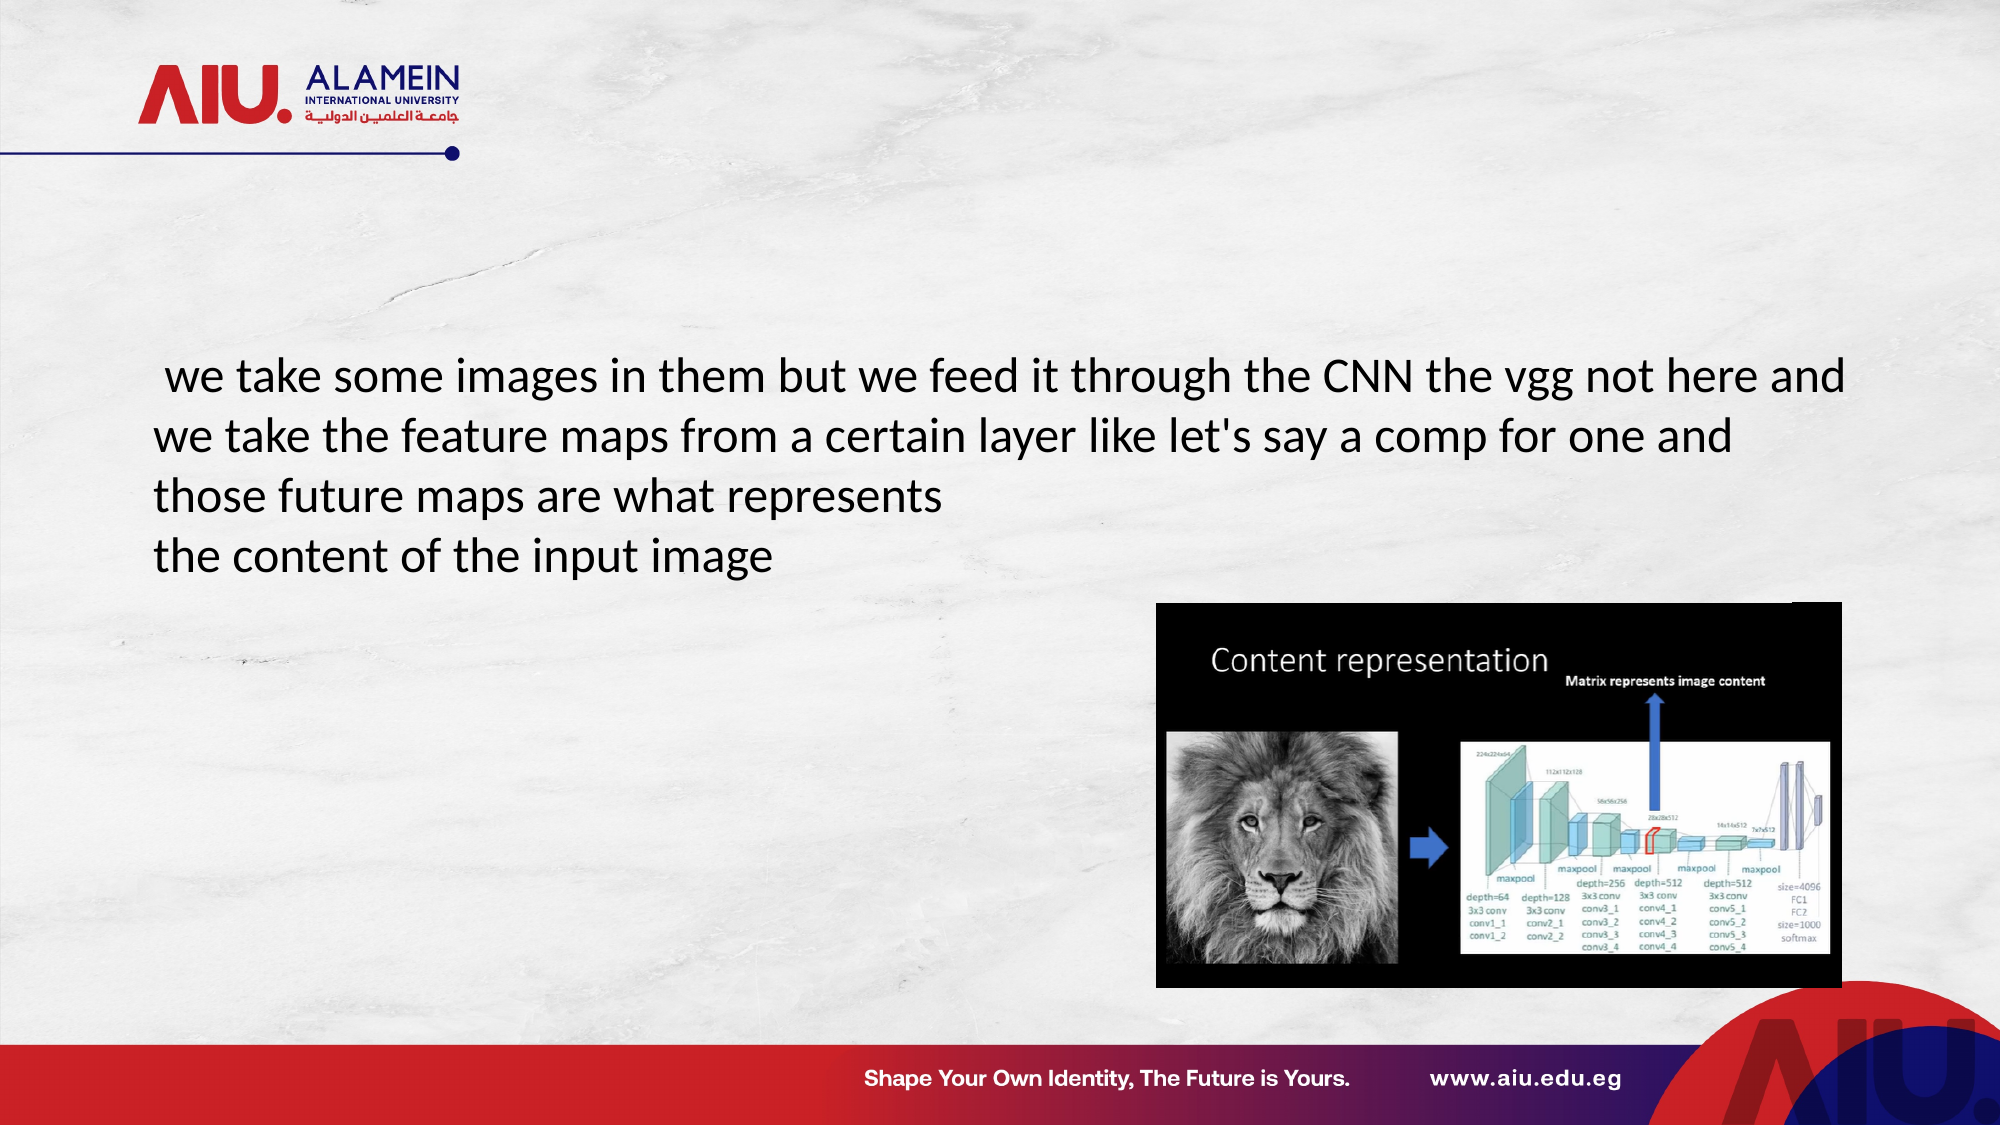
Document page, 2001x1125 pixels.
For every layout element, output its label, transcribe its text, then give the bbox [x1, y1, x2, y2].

picture [0, 0, 2000, 1125]
text_box we take some images in them but we feed it through the CNN the vgg not here and we take the feature maps from a certain layer like let's say a comp for one and those future maps are what represents the content of the input image [138, 335, 1863, 590]
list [1156, 603, 1842, 988]
